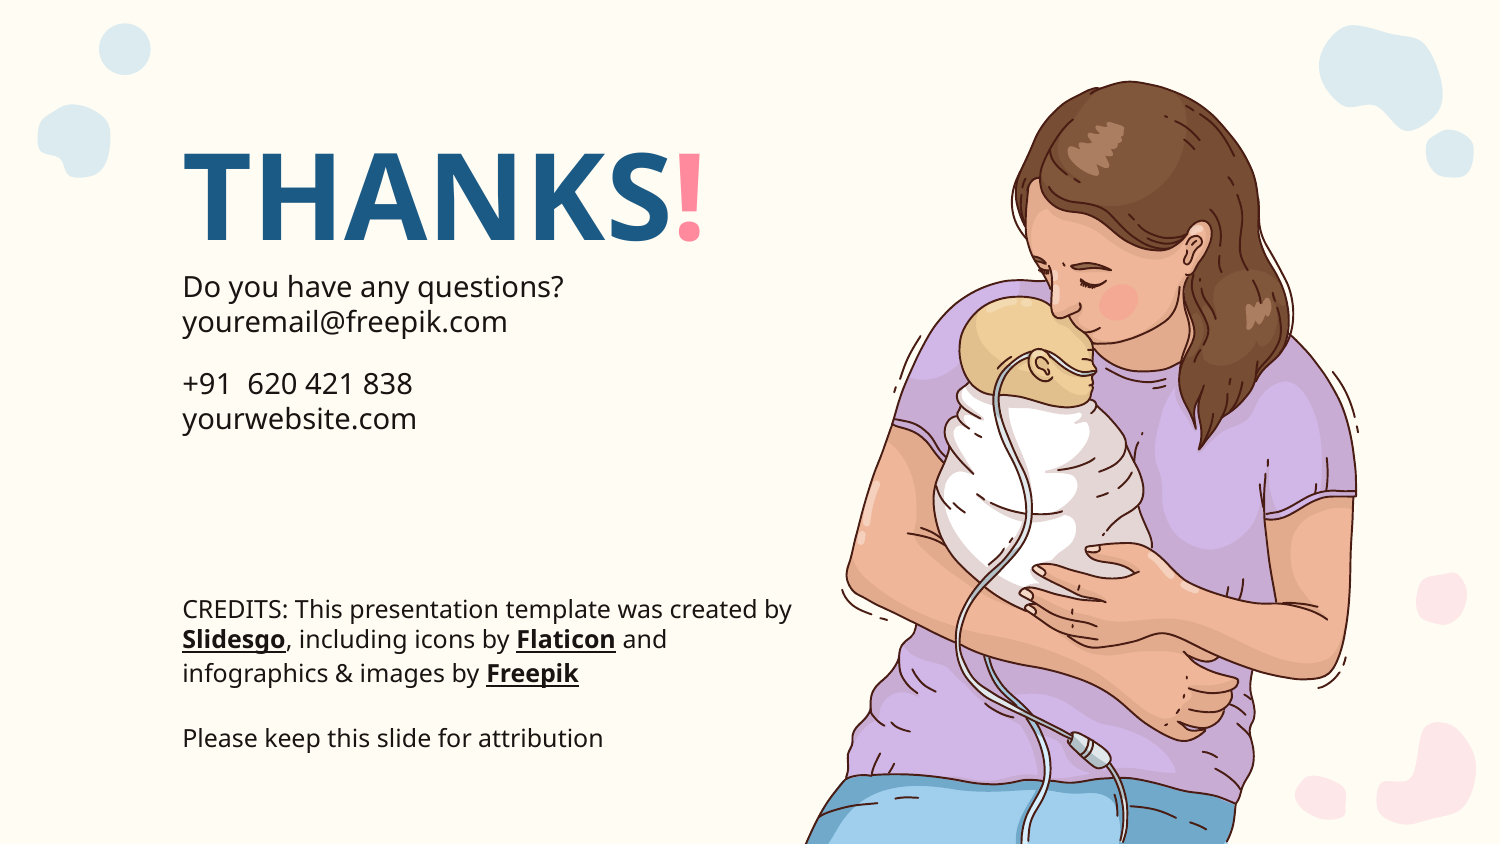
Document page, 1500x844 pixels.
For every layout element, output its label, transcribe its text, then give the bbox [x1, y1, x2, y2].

title THANKS! [167, 79, 776, 280]
list Please keep this slide for attribution [167, 707, 776, 756]
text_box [803, 79, 1360, 844]
subtitle Do you have any questions? youremail@freepik.com +91 620 421 838 yourwebsite.com [167, 280, 776, 444]
